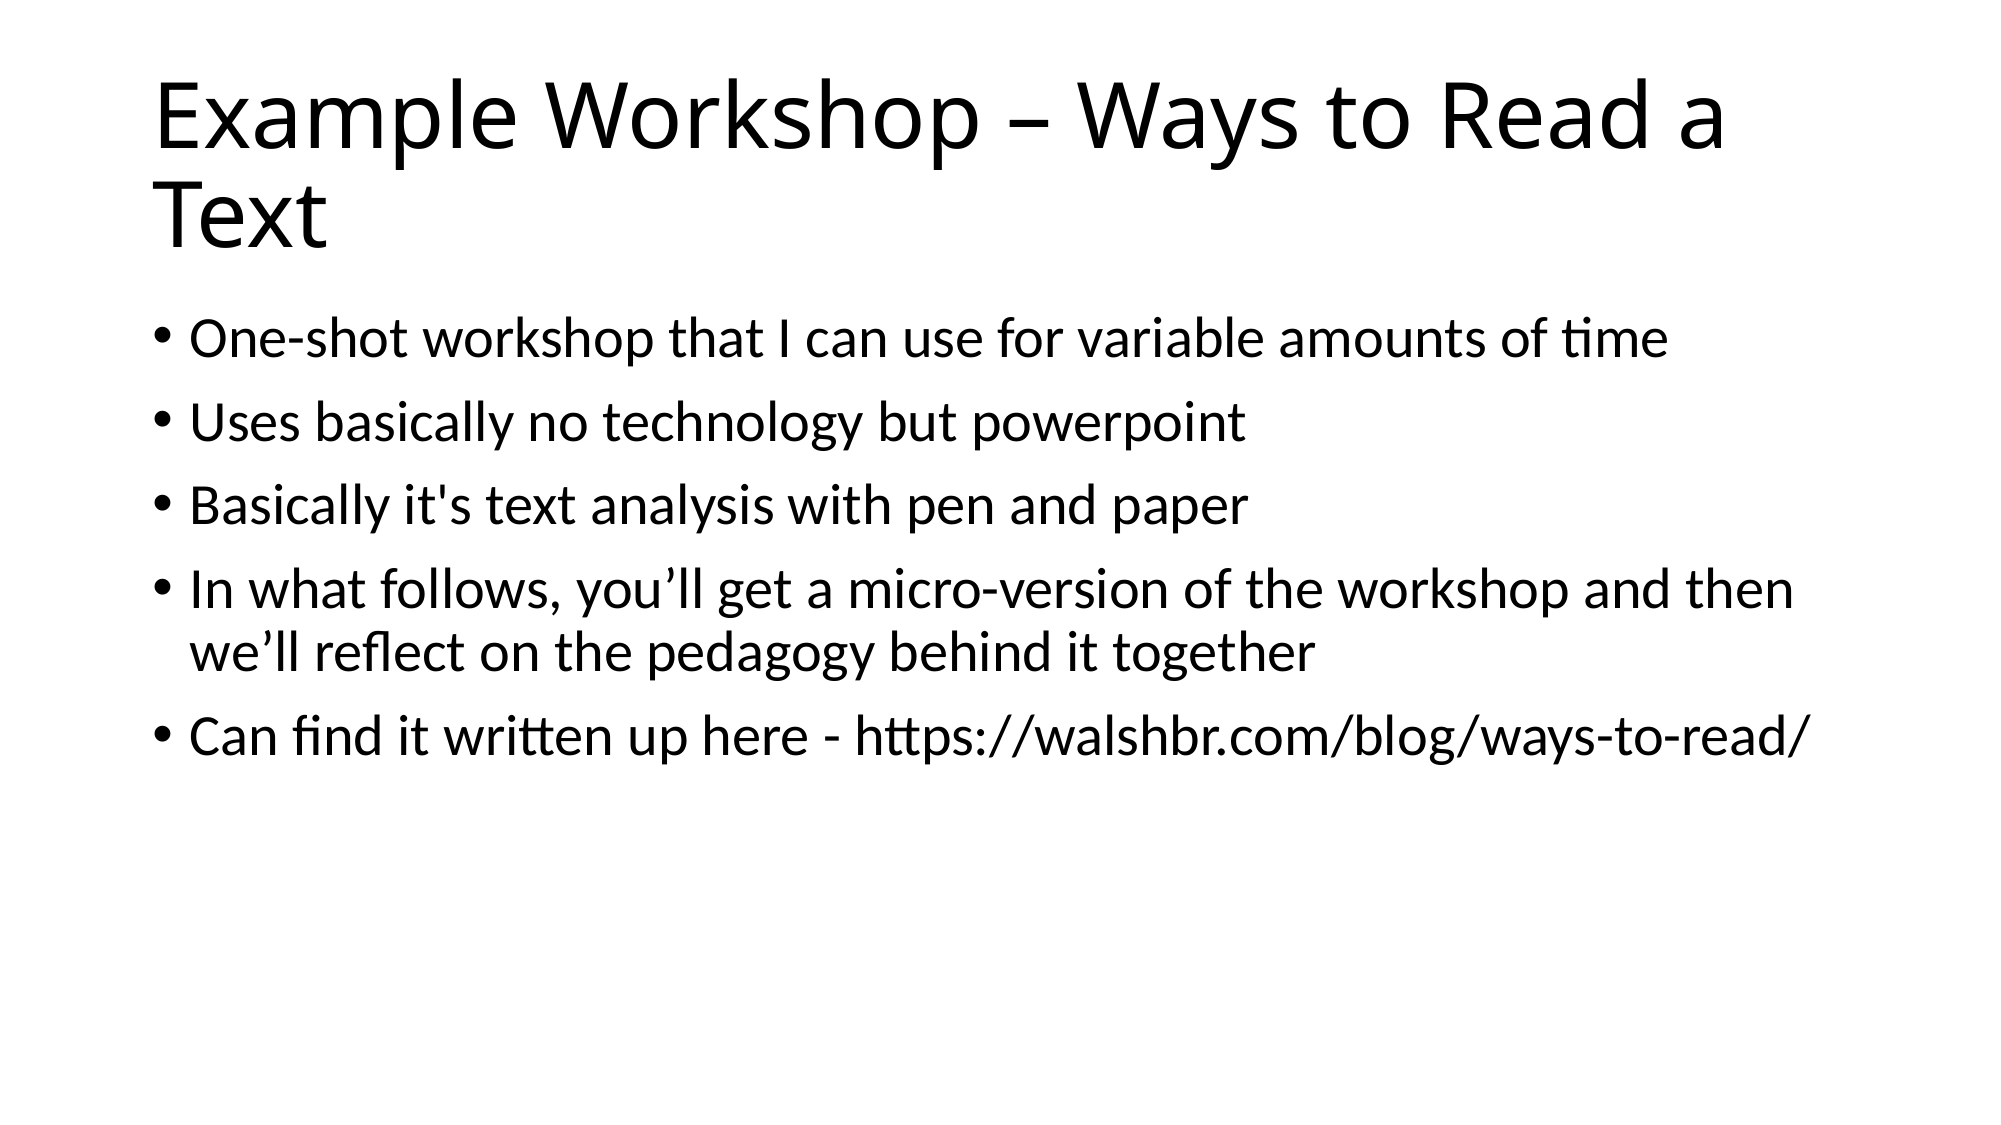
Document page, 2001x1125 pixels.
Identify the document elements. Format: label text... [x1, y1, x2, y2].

title Example Workshop – Ways to Read a Text [137, 59, 1863, 278]
list One-shot workshop that I can use for variable amounts of time Uses basically no technology but powerpoint Basically it's text analysis with pen and paper In what follows, you’ll get a micro-version of the workshop and then we’ll reflect on the pedagogy behind it together Can find it written up here - https://walshbr.com/blog/ways-to-read/ [137, 299, 1863, 1014]
